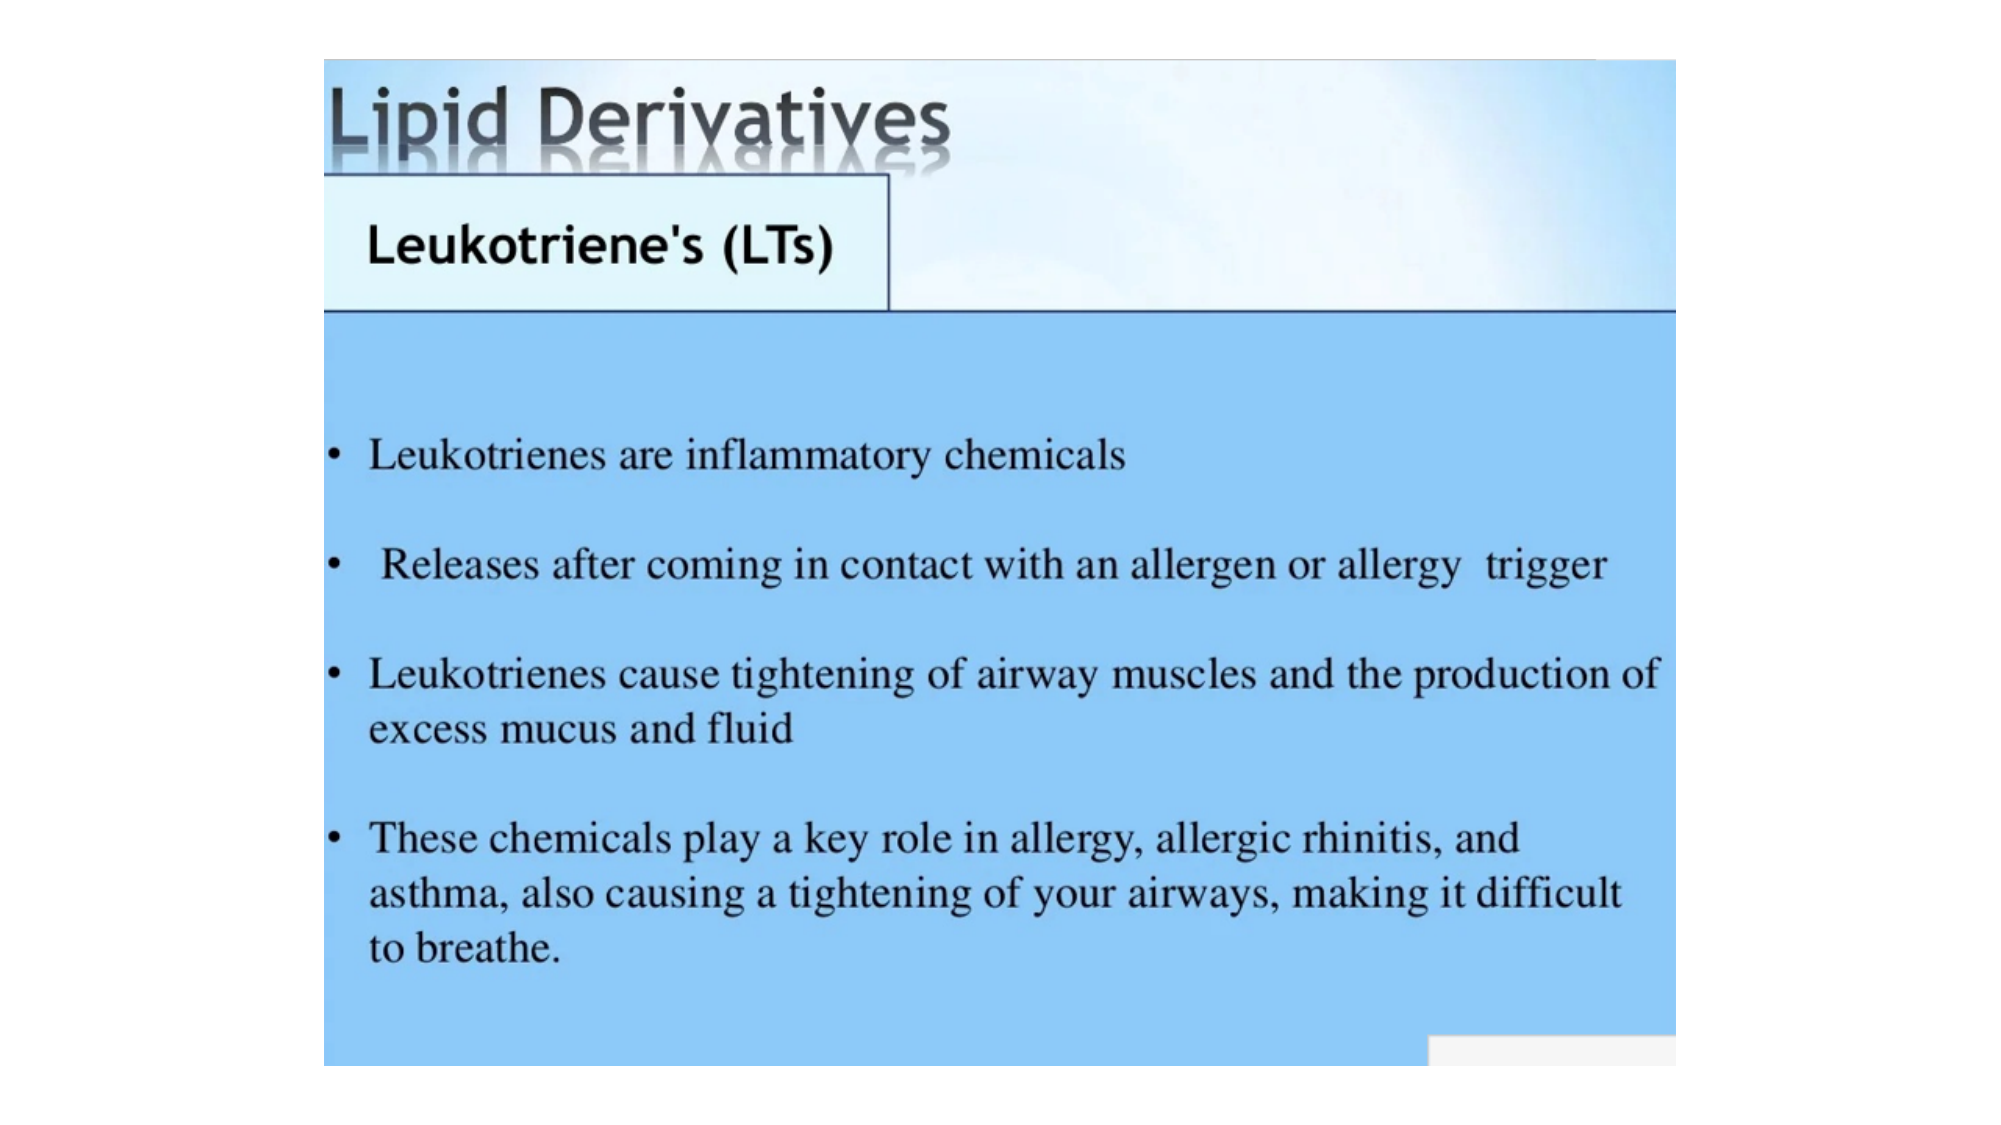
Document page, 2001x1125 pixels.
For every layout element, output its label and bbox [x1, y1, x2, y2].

picture [324, 59, 1676, 1066]
